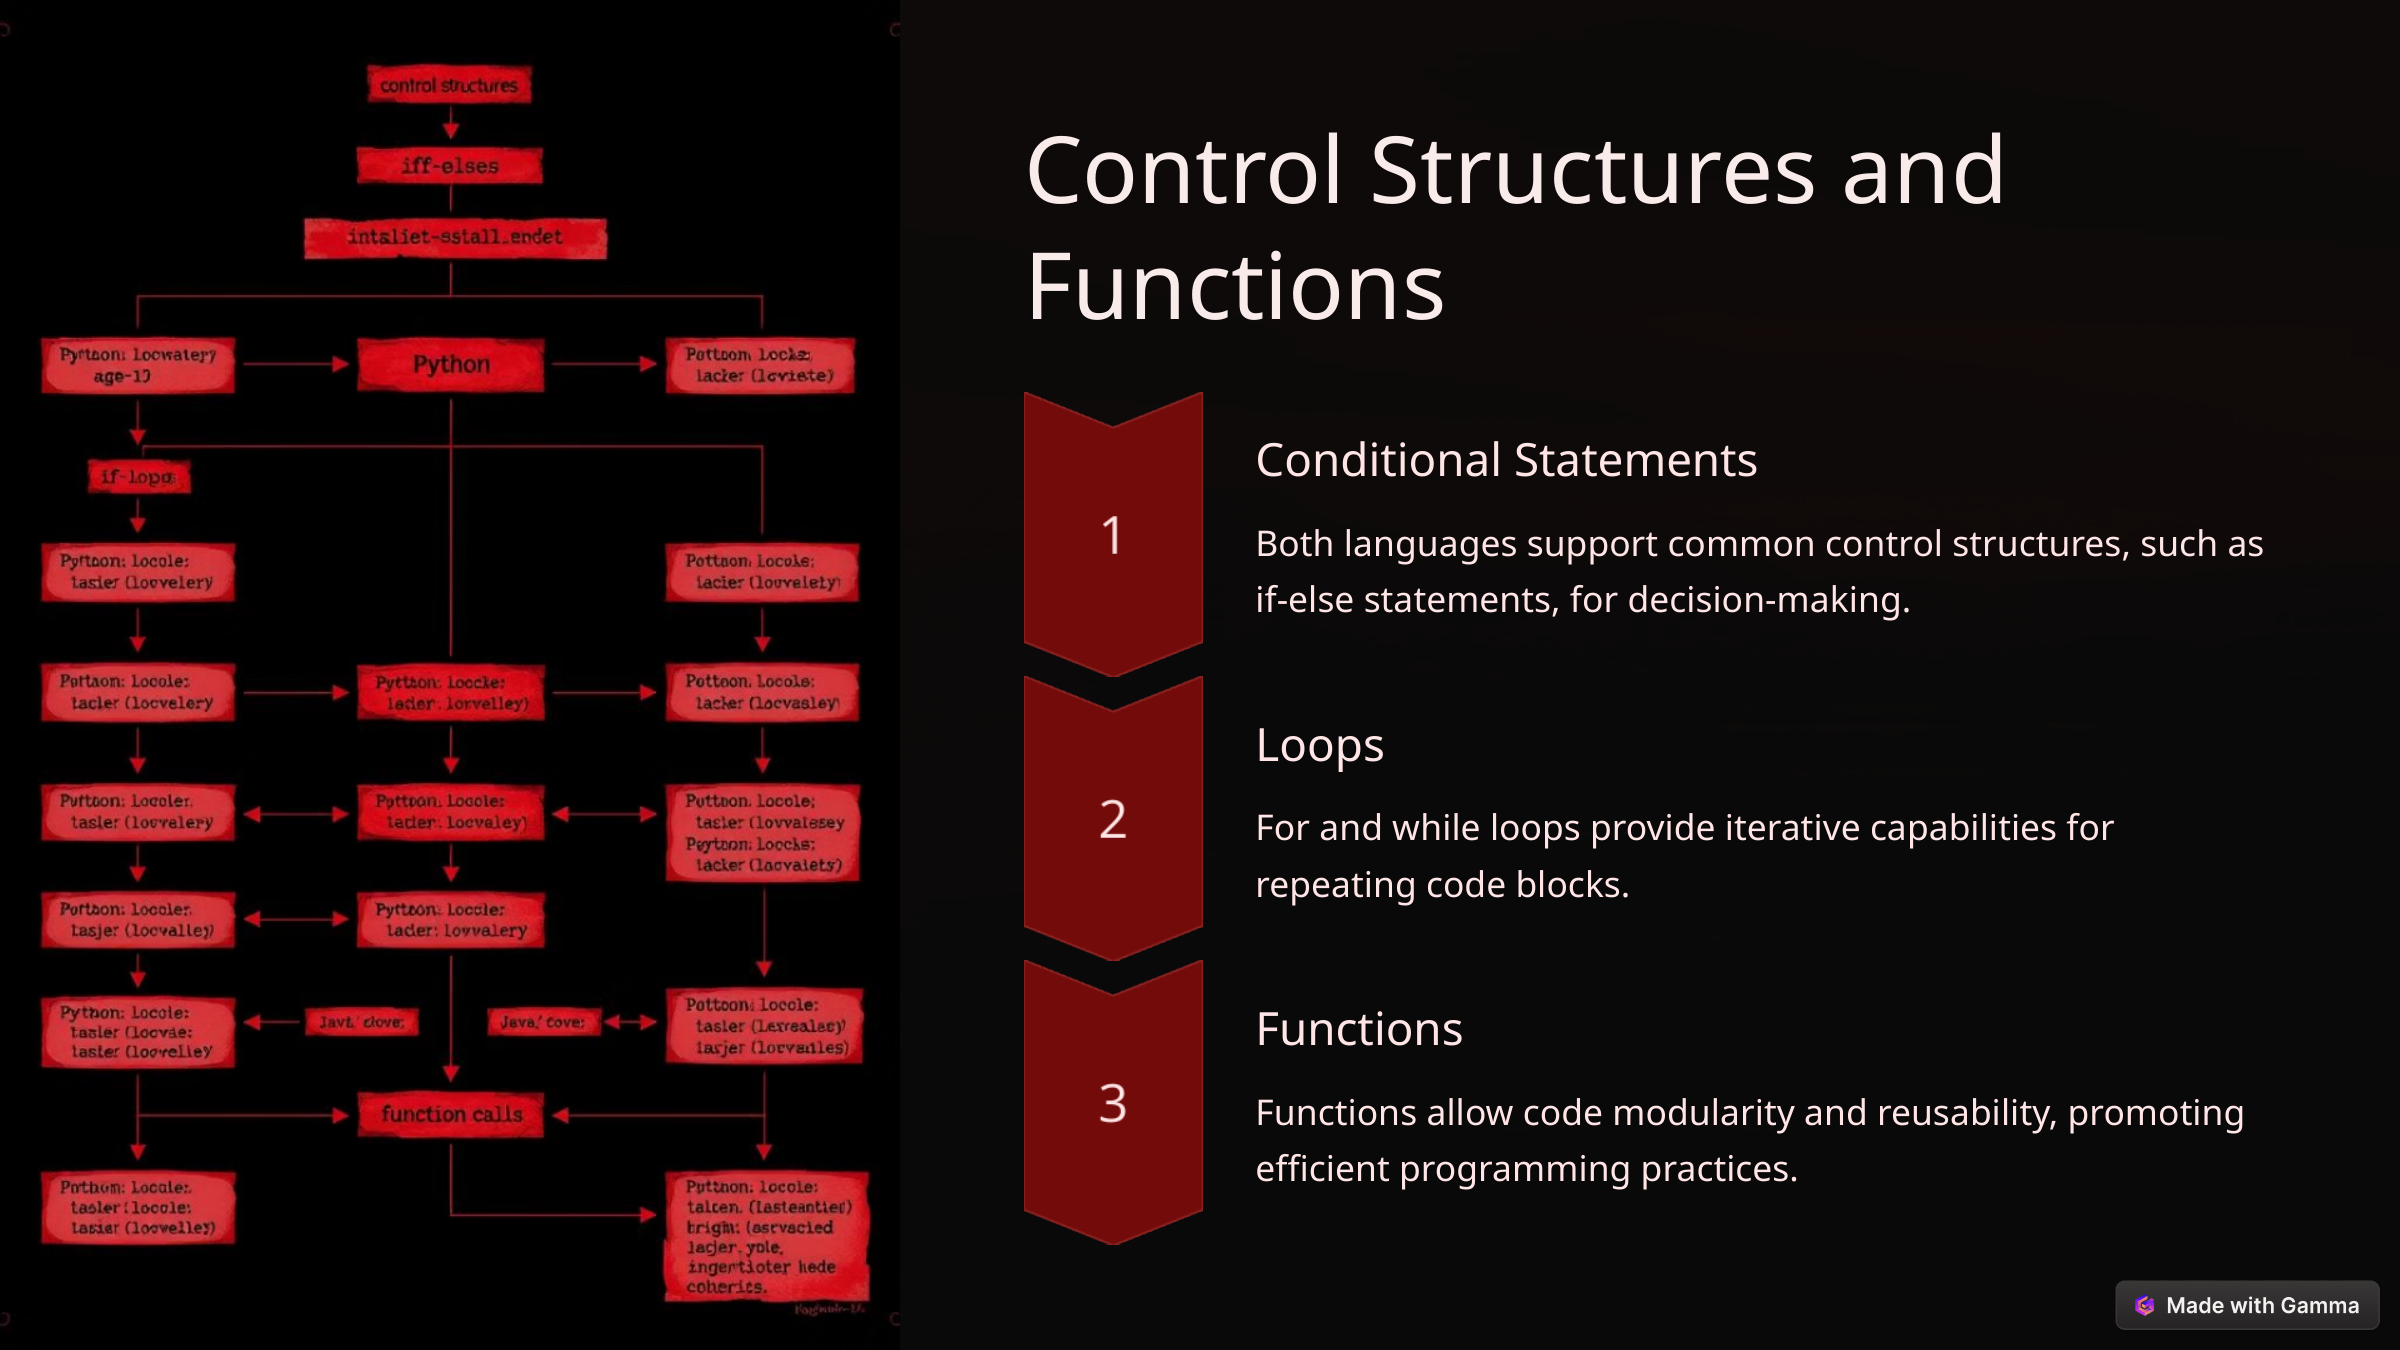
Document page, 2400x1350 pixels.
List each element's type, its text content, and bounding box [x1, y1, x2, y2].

text_box Control Structures and Functions [1024, 104, 2276, 339]
text_box Functions [1255, 996, 1723, 1055]
text_box For and while loops provide iterative capabilities for repeating code blocks. [1255, 791, 2276, 906]
text_box Functions allow code modularity and reusability, promoting efficient programming practices. [1255, 1075, 2276, 1190]
text_box Both languages support common control structures, such as if-else statements, for decision-making. [1255, 507, 2276, 621]
picture [1024, 391, 1203, 1245]
picture [2106, 1271, 2389, 1339]
text_box Conditional Statements [1255, 427, 1918, 486]
text_box Loops [1255, 711, 1723, 771]
picture [0, 0, 900, 1350]
